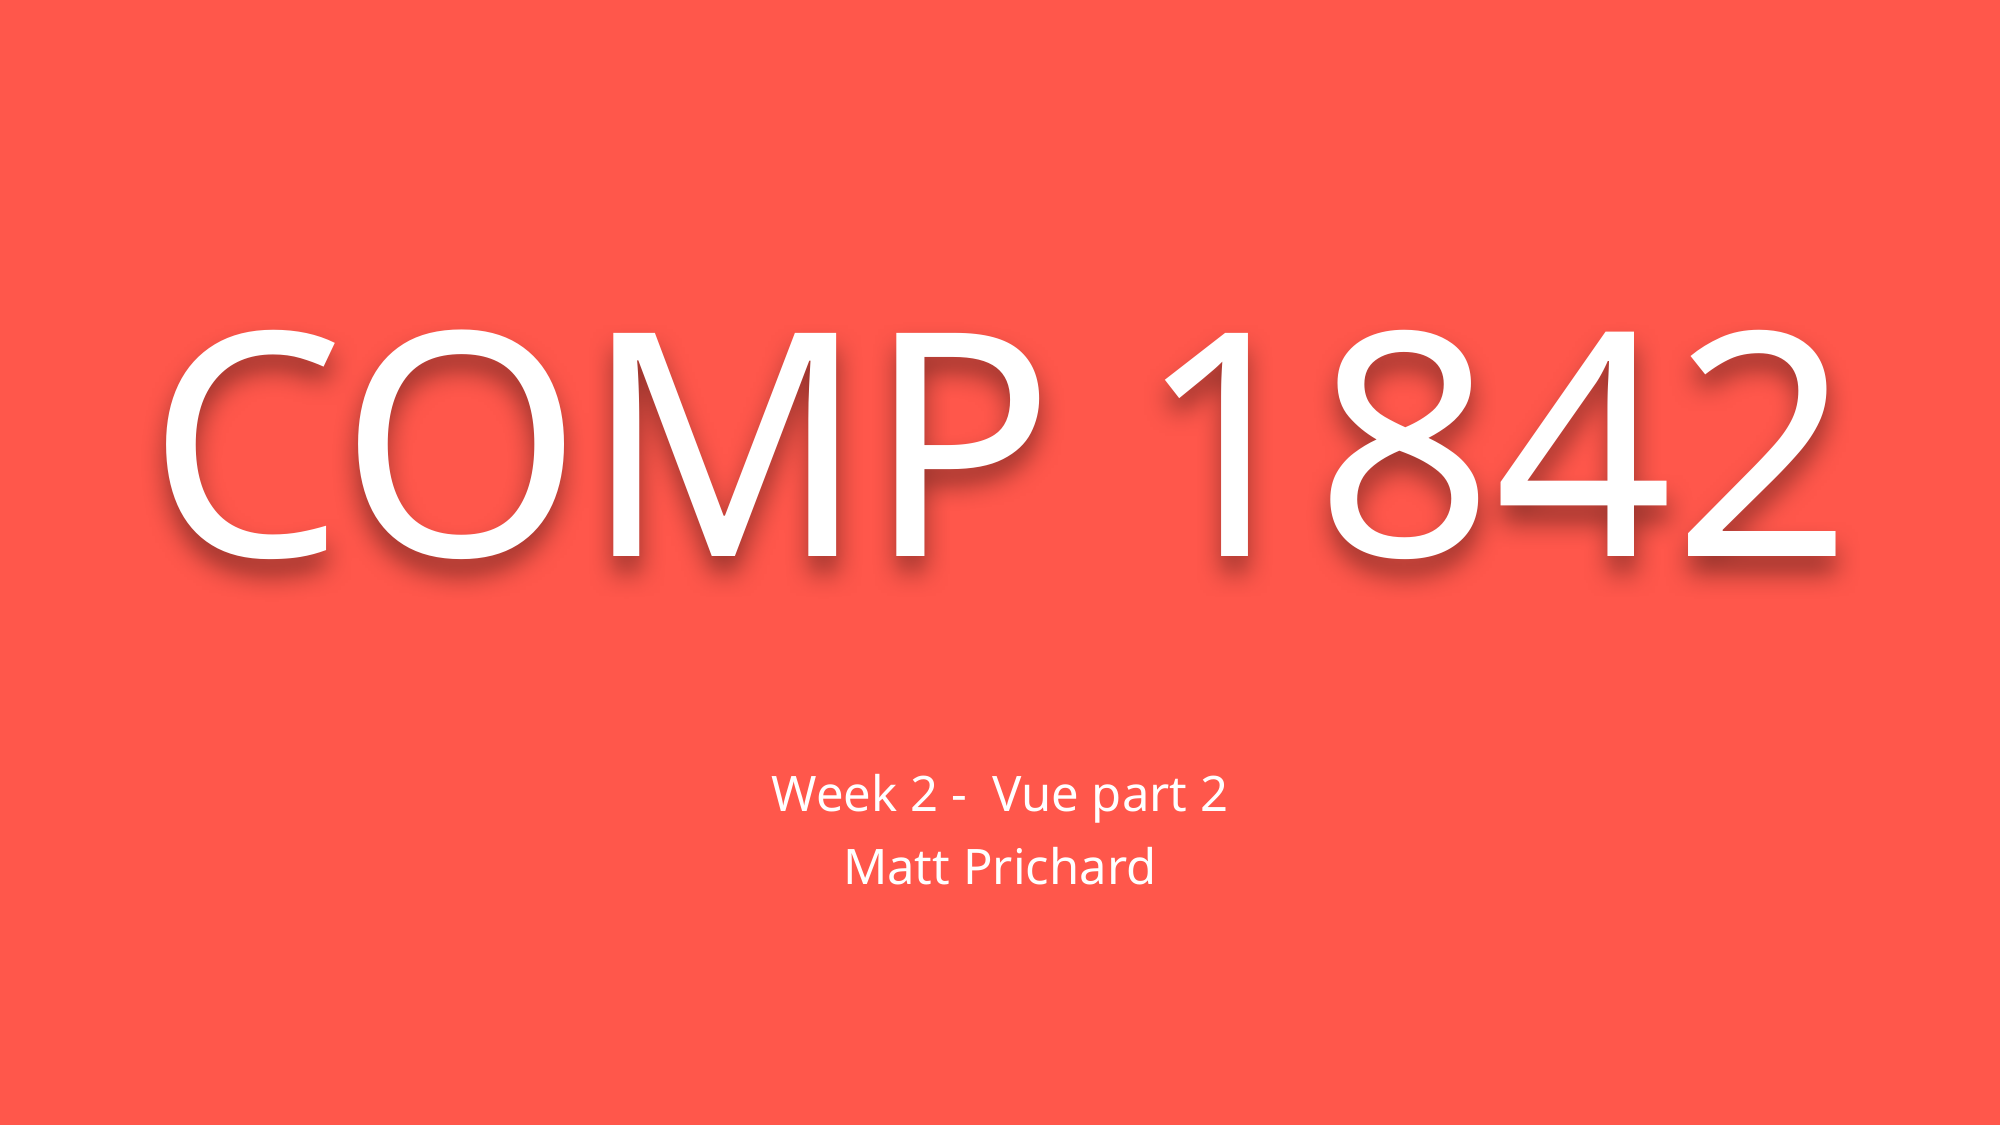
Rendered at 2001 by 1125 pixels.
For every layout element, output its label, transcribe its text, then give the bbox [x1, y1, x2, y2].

subtitle Week 2 - Vue part 2 Matt Prichard [0, 761, 2000, 903]
title COMP 1842 [0, 225, 2000, 631]
